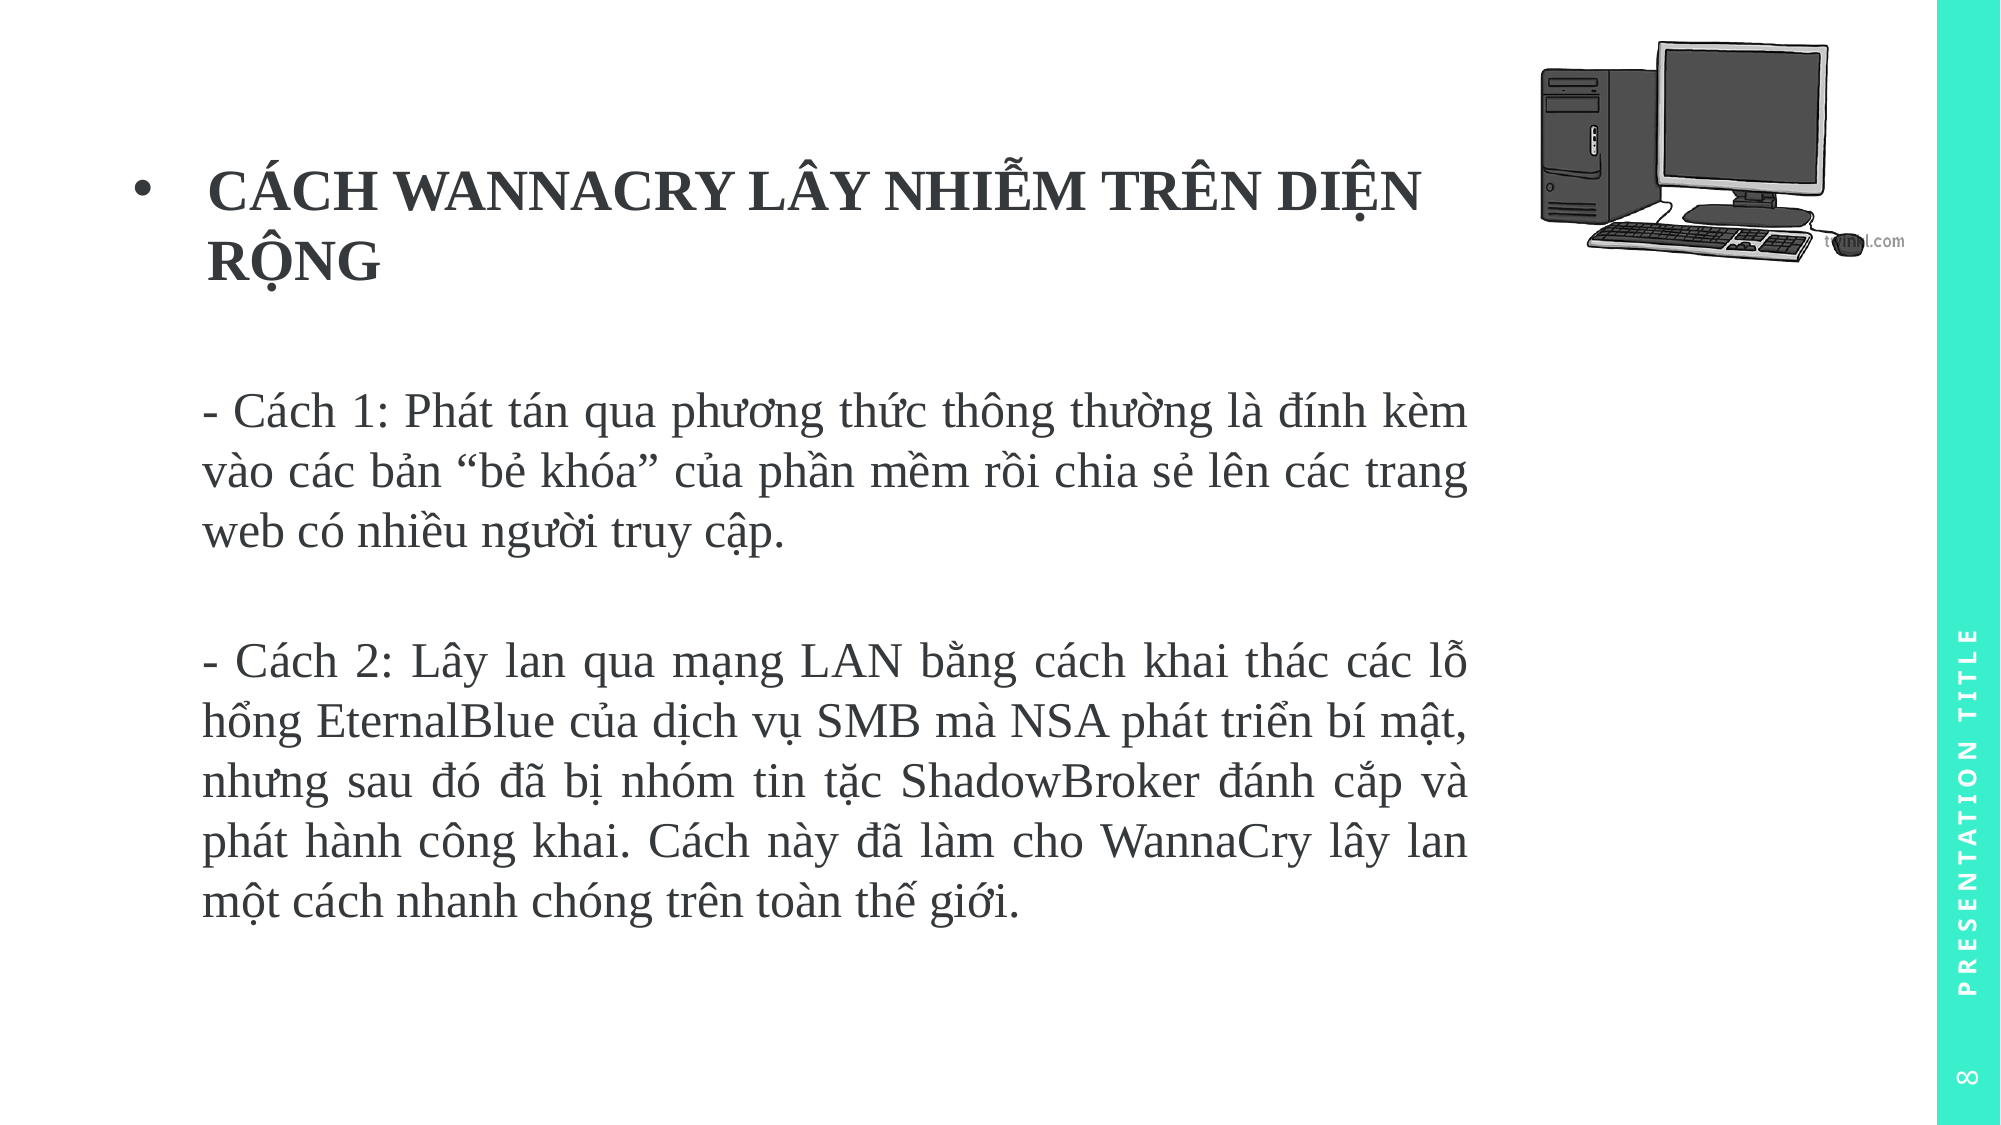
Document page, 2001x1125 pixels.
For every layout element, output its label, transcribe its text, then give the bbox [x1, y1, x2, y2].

slide_number 8 [1937, 1032, 2000, 1125]
text_box - Cách 1: Phát tán qua phương thức thông thường là đính kèm vào các bản “bẻ khóa” của phần mềm rồi chia sẻ lên các trang web có nhiều người truy cập. - Cách 2: Lây lan qua mạng LAN bằng cách khai thác các lỗ hổng EternalBlue của dịch vụ SMB mà NSA phát triển bí mật, nhưng sau đó đã bị nhóm tin tặc ShadowBroker đánh cắp và phát hành công khai. Cách này đã làm cho WannaCry lây lan một cách nhanh chóng trên toàn thế giới. [187, 370, 1485, 1125]
picture [1484, 36, 1935, 268]
footer Presentation Title [1937, 0, 2000, 1032]
text_box Cách WannaCry lây nhiễm trên diện rộng [117, 144, 1591, 440]
